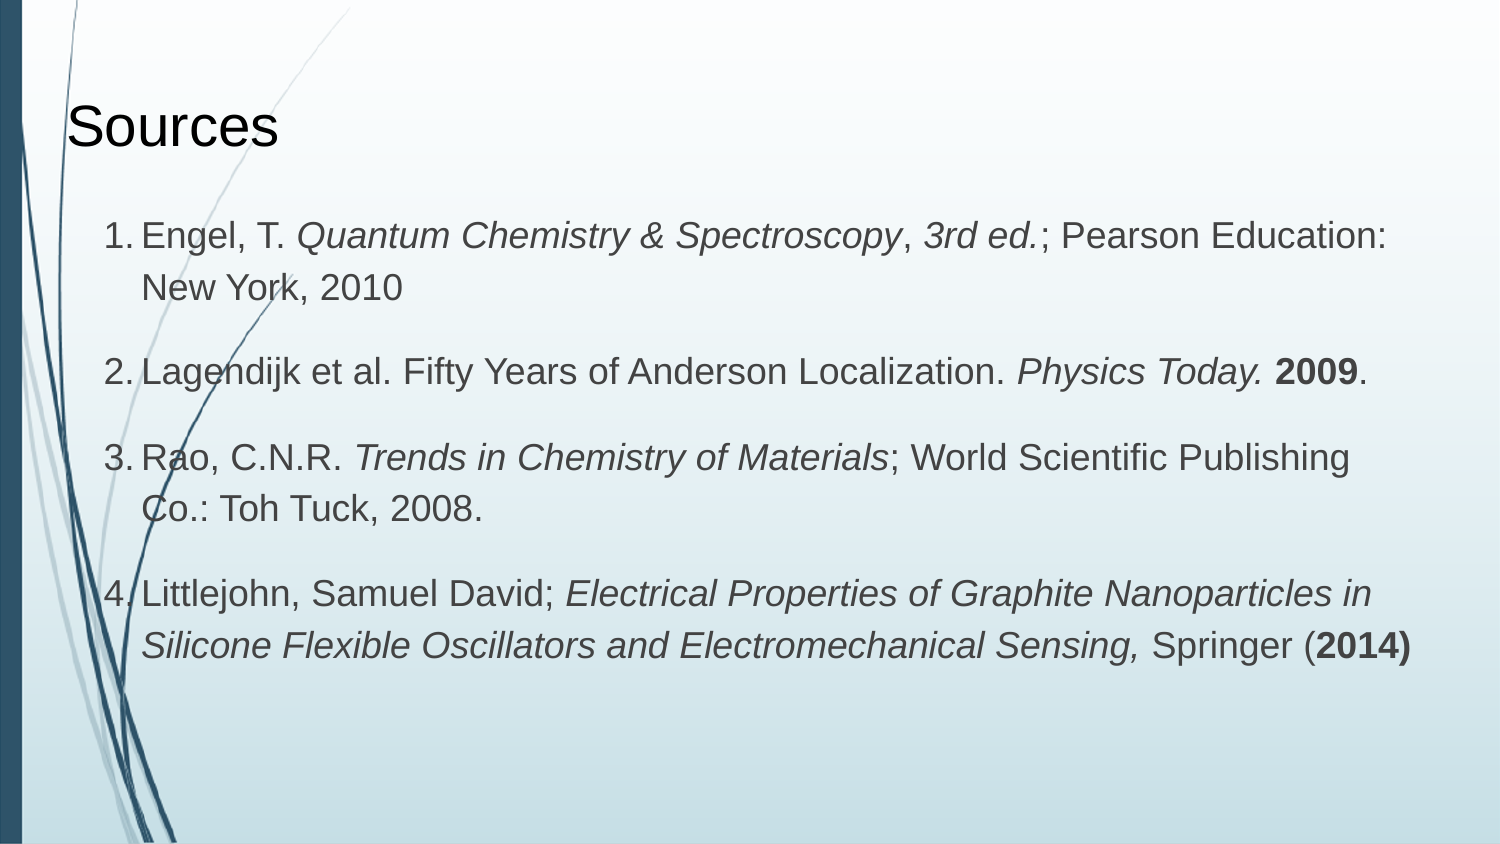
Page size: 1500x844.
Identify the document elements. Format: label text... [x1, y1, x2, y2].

title Sources [51, 72, 1449, 167]
list Engel, T. Quantum Chemistry & Spectroscopy, 3rd ed.; Pearson Education: New York, 2010 Lagendijk et al. Fifty Years of Anderson Localization. Physics Today. 2009. Rao, C.N.R. Trends in Chemistry of Materials; World Scientific Publishing Co.: Toh Tuck, 2008. Littlejohn, Samuel David; Electrical Properties of Graphite Nanoparticles in Silicone Flexible Oscillators and Electromechanical Sensing, Springer (2014) [51, 189, 1440, 637]
picture [0, 0, 1500, 844]
